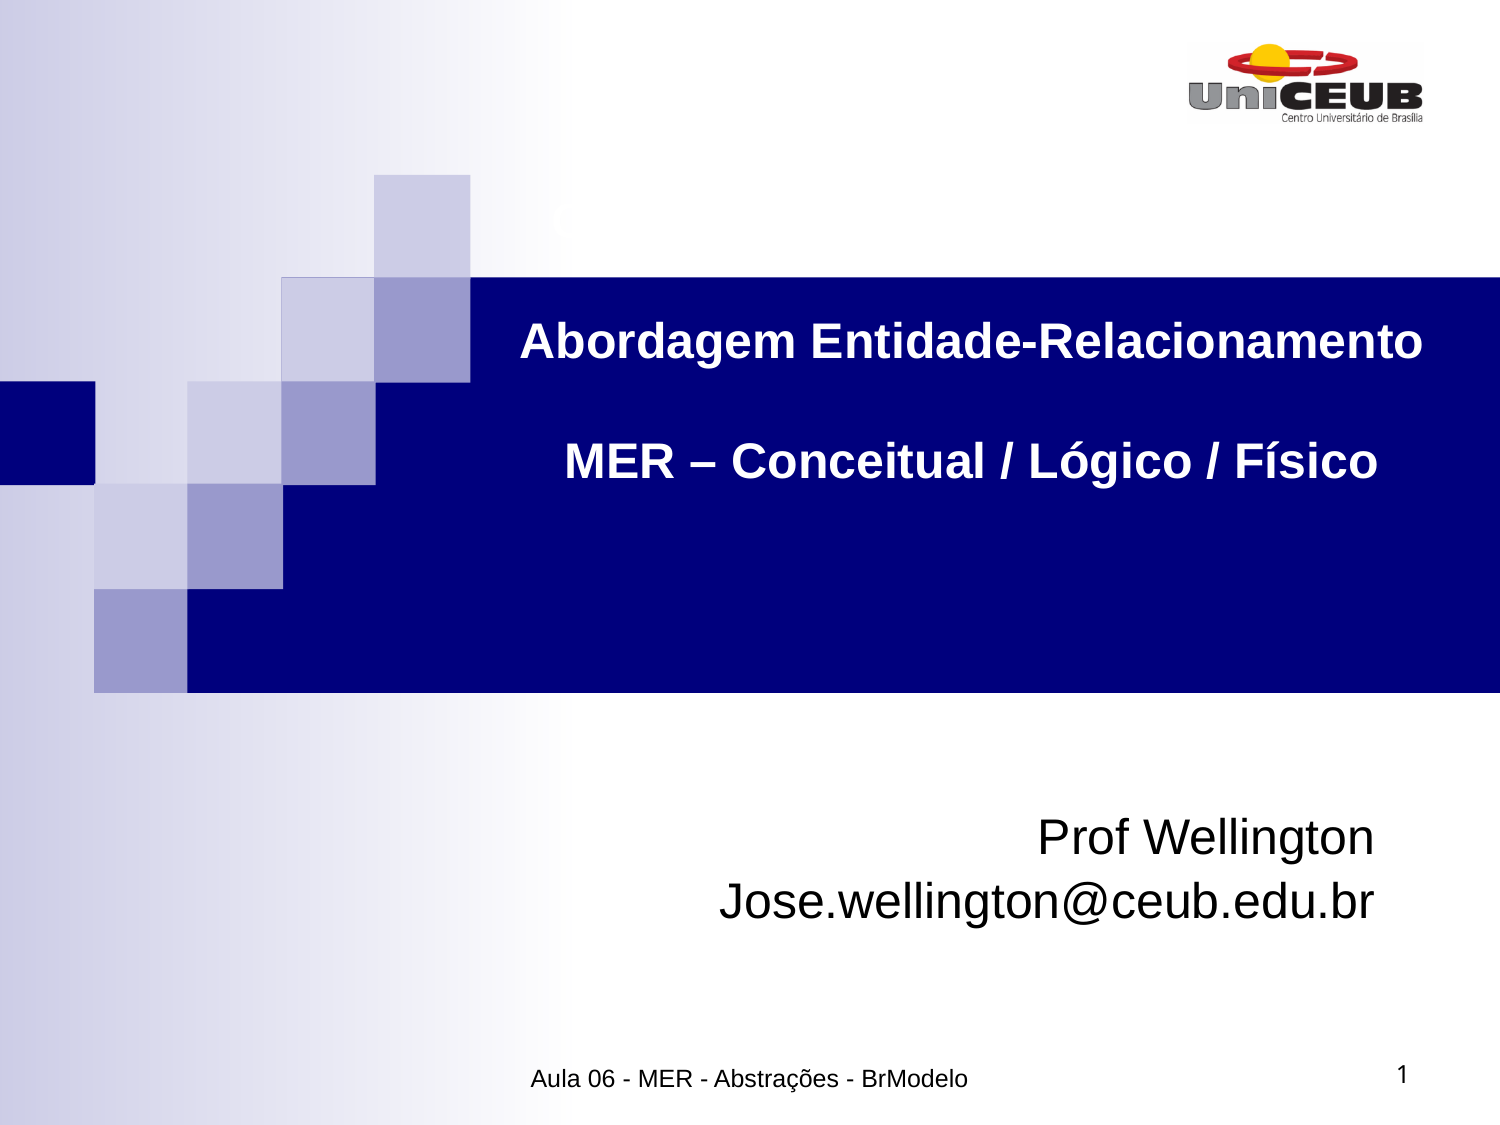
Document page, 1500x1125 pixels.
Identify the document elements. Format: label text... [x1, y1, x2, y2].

footer Aula 06 - MER - Abstrações - BrModelo [512, 1025, 988, 1100]
title Conceitos de Modelagem de Dados Abordagem Entidade-Relacionamento MER – Conceitual / Lógico / Físico [478, 290, 1466, 646]
subtitle Prof Wellington Jose.wellington@ceub.edu.br [419, 739, 1391, 965]
picture [1186, 42, 1424, 125]
text_box ‹#› [1074, 1024, 1425, 1100]
